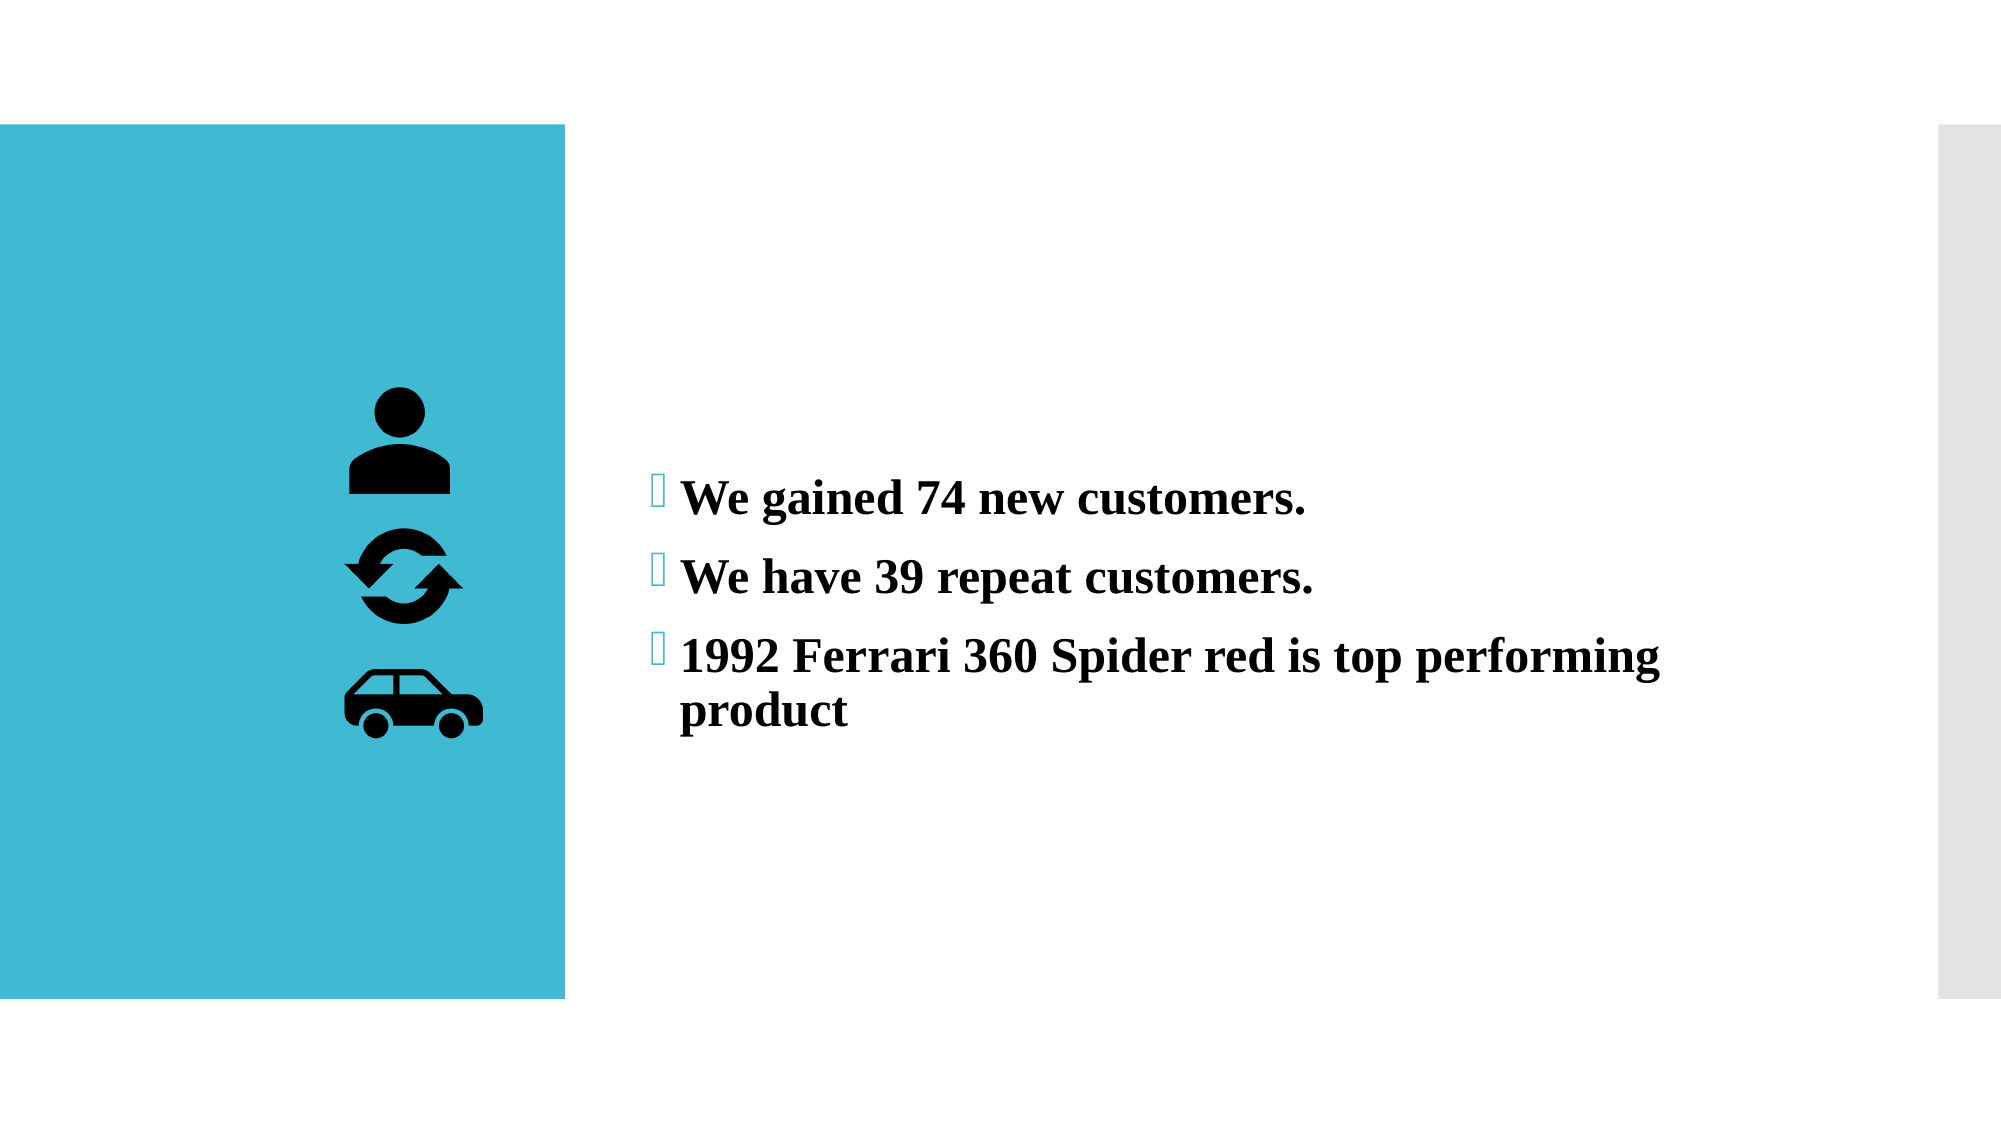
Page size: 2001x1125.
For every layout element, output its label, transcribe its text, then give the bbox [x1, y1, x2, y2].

picture [324, 365, 489, 780]
list We gained 74 new customers. We have 39 repeat customers. 1992 Ferrari 360 Spider red is top performing product [634, 141, 1835, 982]
